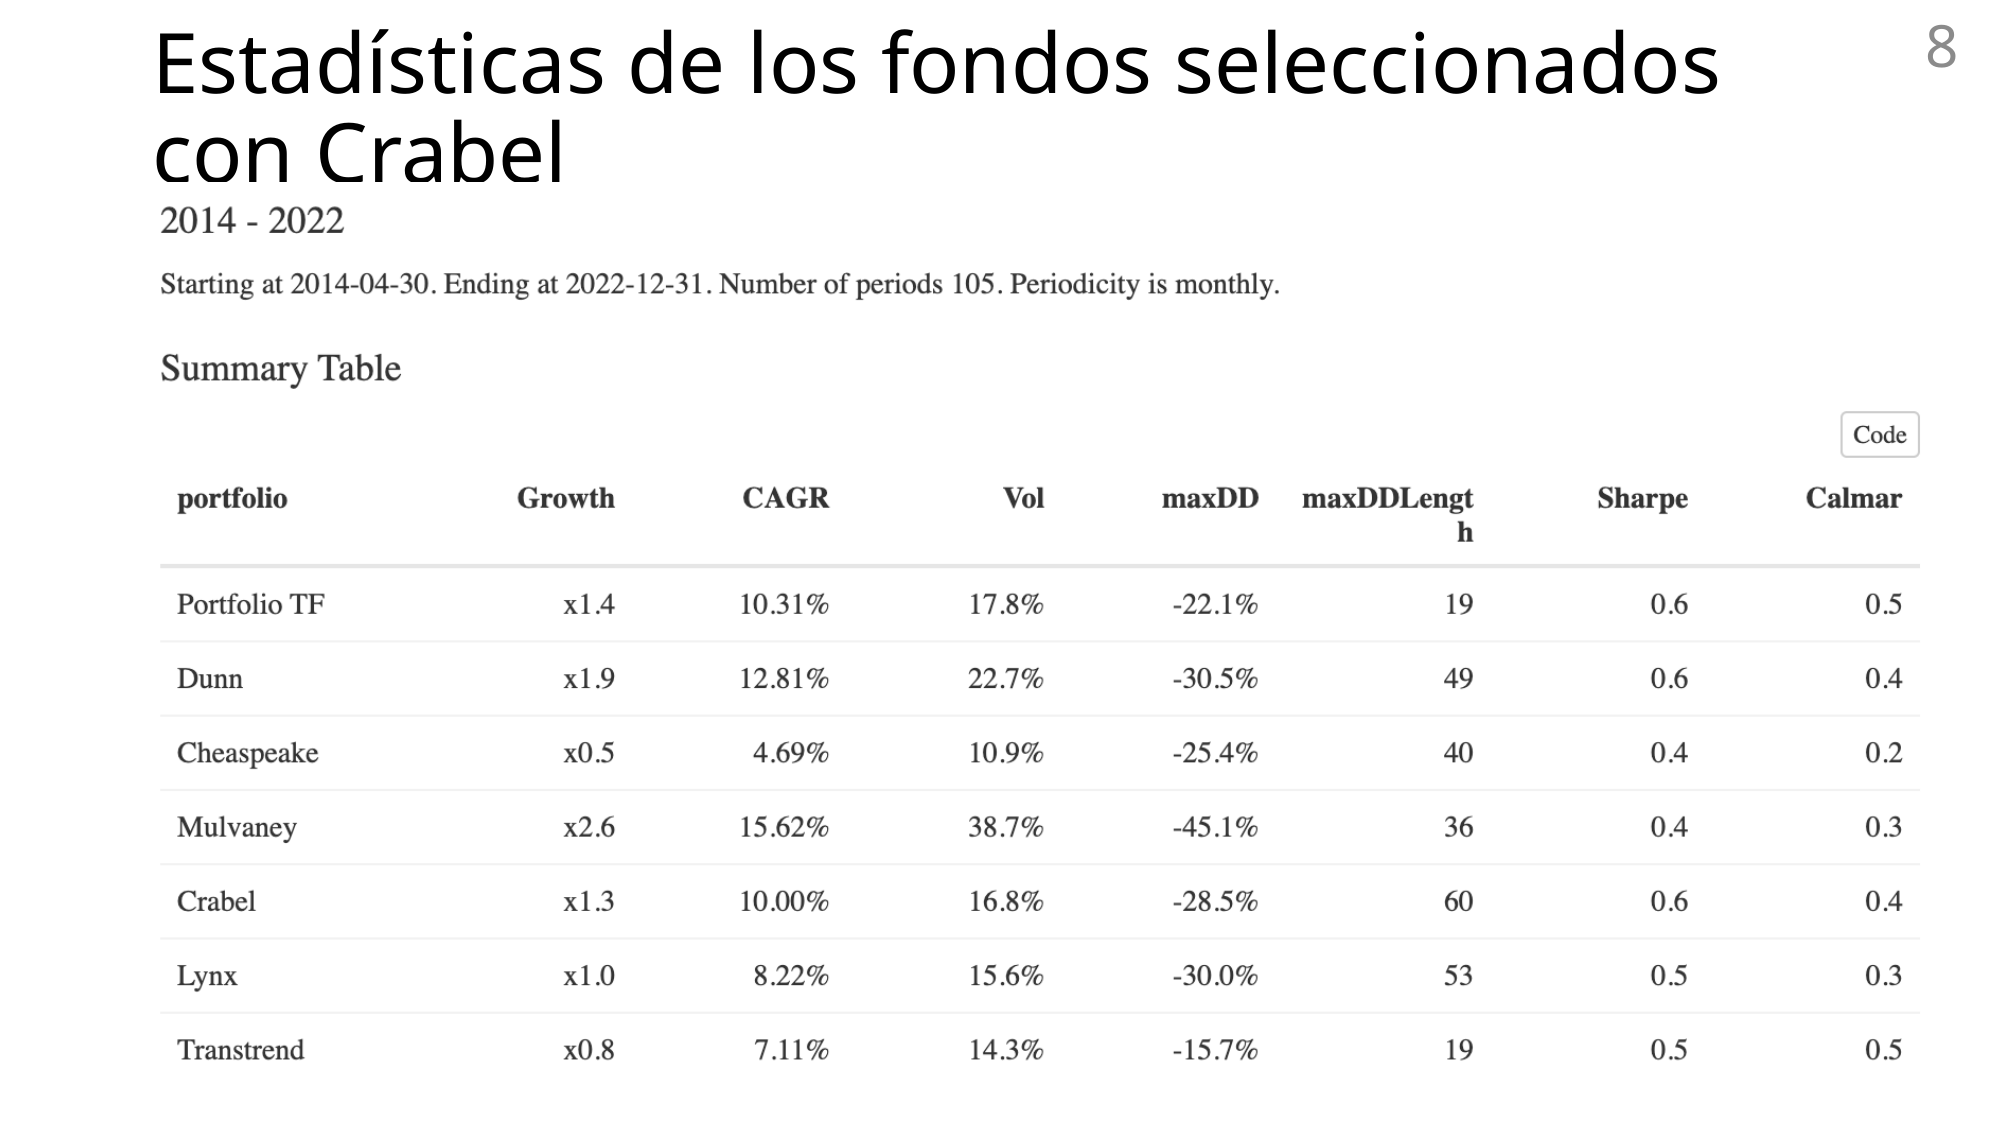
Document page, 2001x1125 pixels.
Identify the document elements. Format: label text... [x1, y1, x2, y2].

title Estadísticas de los fondos seleccionados con Crabel [137, 3, 1863, 182]
slide_number 8 [1523, 18, 1974, 79]
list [137, 182, 1937, 1086]
